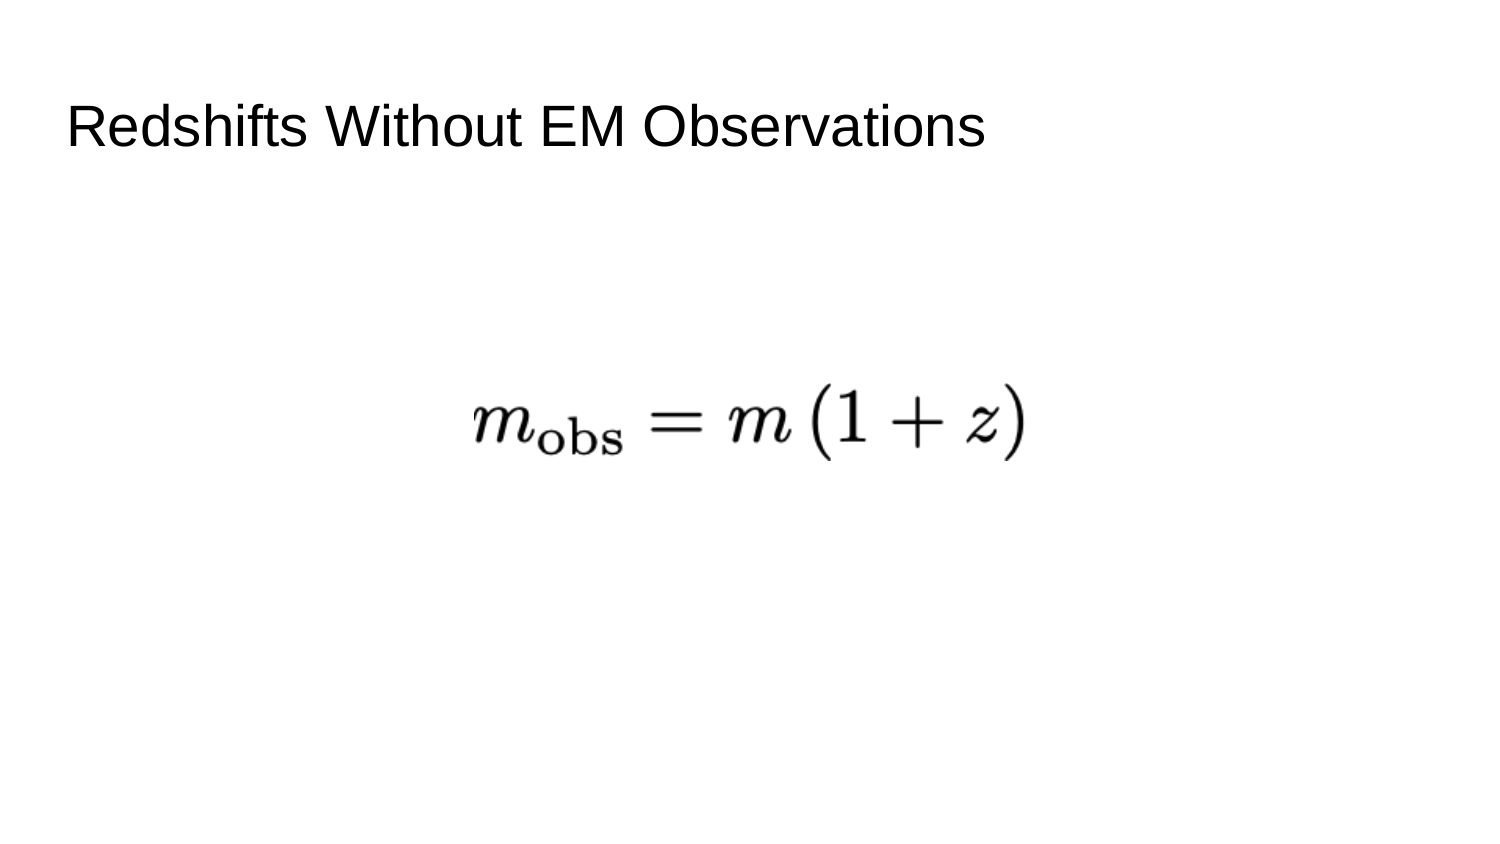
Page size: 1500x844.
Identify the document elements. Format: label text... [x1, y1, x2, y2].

title Redshifts Without EM Observations [51, 72, 1449, 167]
picture [474, 383, 1026, 461]
